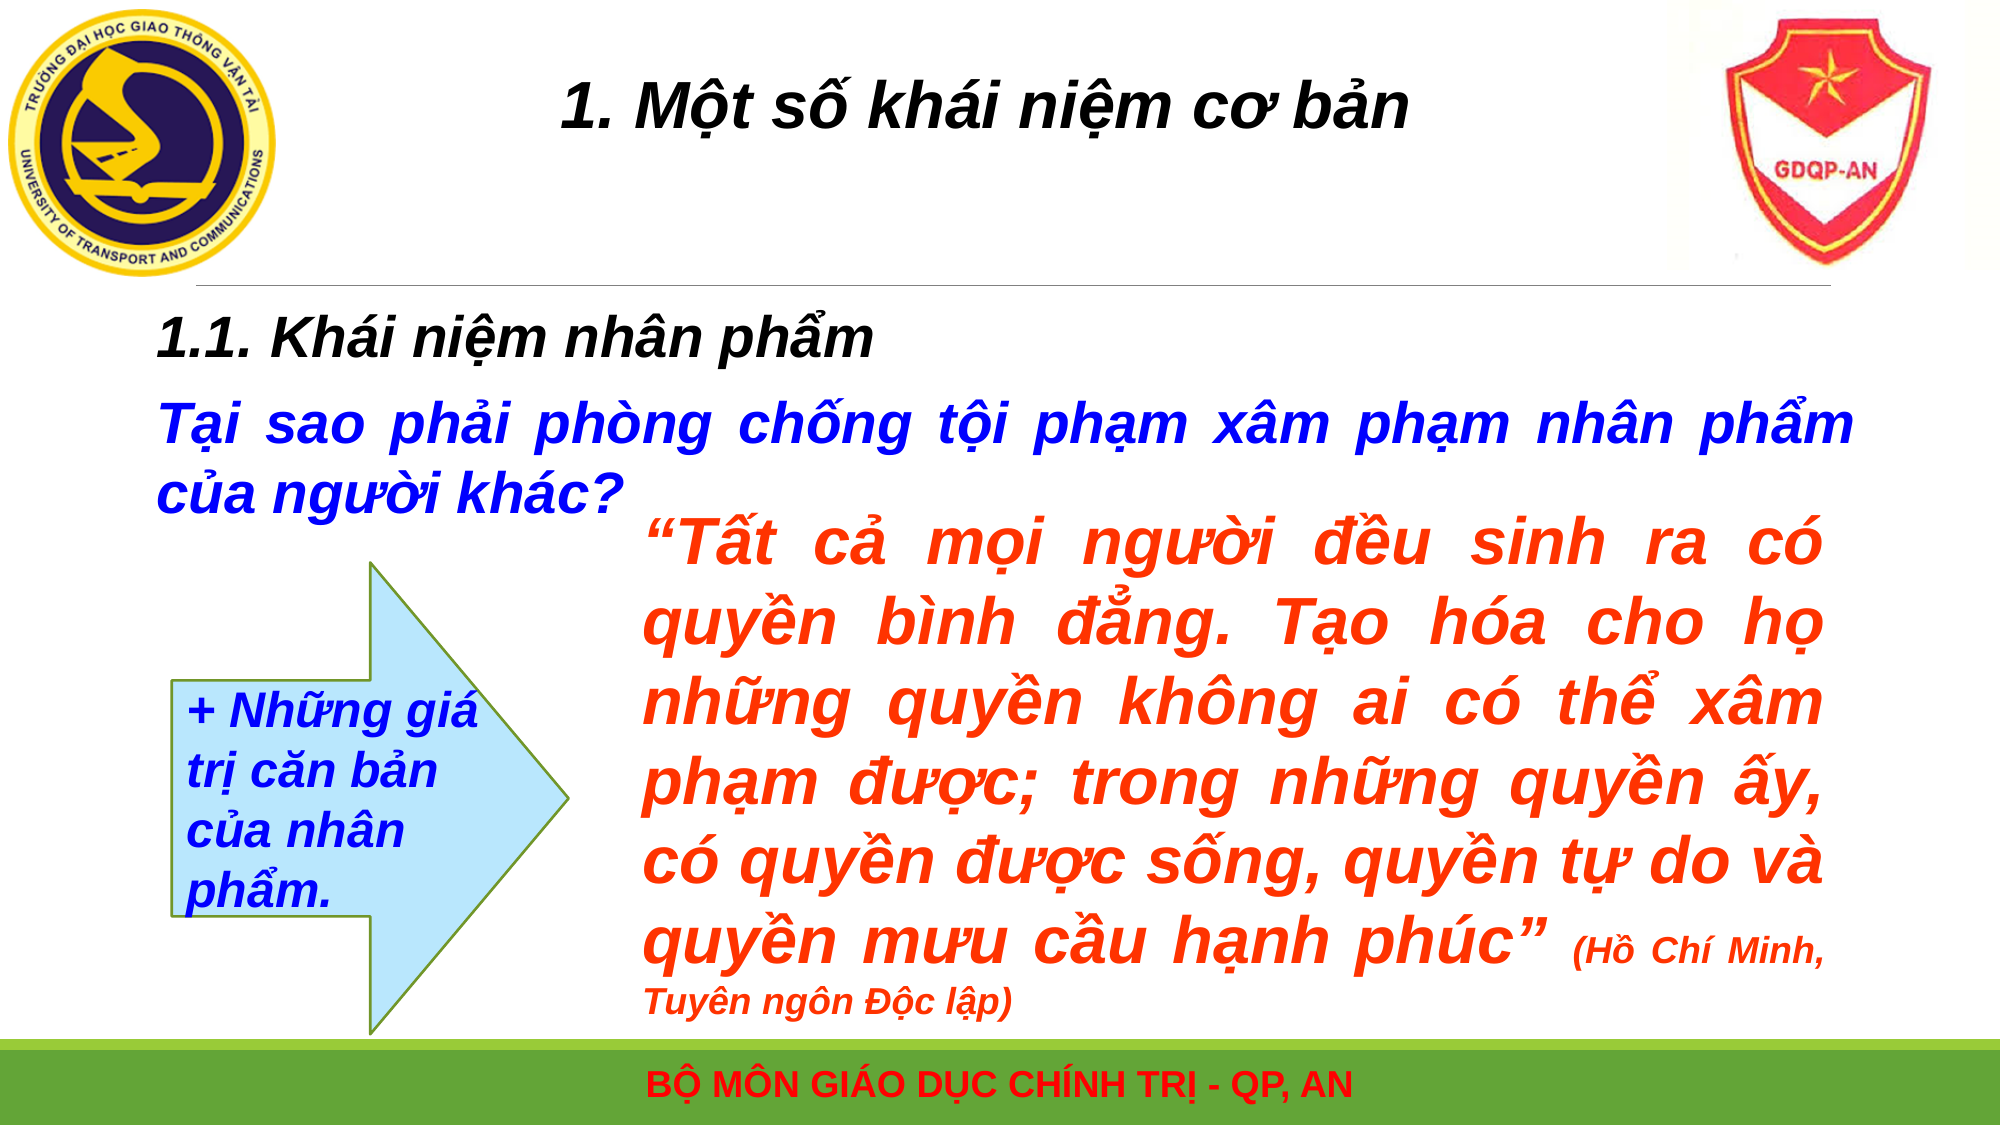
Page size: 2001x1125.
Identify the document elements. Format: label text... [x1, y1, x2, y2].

text_box “Tất cả mọi người đều sinh ra có quyền bình đẳng. Tạo hóa cho họ những quyền không ai có thể xâm phạm được; trong những quyền ấy, có quyền được sống, quyền tự do và quyền mưu cầu hạnh phúc” (Hồ Chí Minh, Tuyên ngôn Độc lập) [627, 490, 1841, 1030]
text_box + Những giá trị căn bản của nhân phẩm. [171, 669, 541, 925]
text_box [541, 763, 570, 834]
text_box 1.1. Khái niệm nhân phẩm [141, 291, 1373, 377]
text_box BỘ MÔN GIÁO DỤC CHÍNH TRỊ - QP, AN [630, 1052, 1370, 1113]
text_box [368, 925, 464, 1036]
picture [1666, 0, 2000, 271]
text_box 1. Một số khái niệm cơ bản [305, 54, 1663, 150]
picture [8, 9, 277, 277]
text_box Tại sao phải phòng chống tội phạm xâm phạm nhân phẩm của người khác? [141, 377, 1872, 533]
text_box [368, 561, 462, 669]
